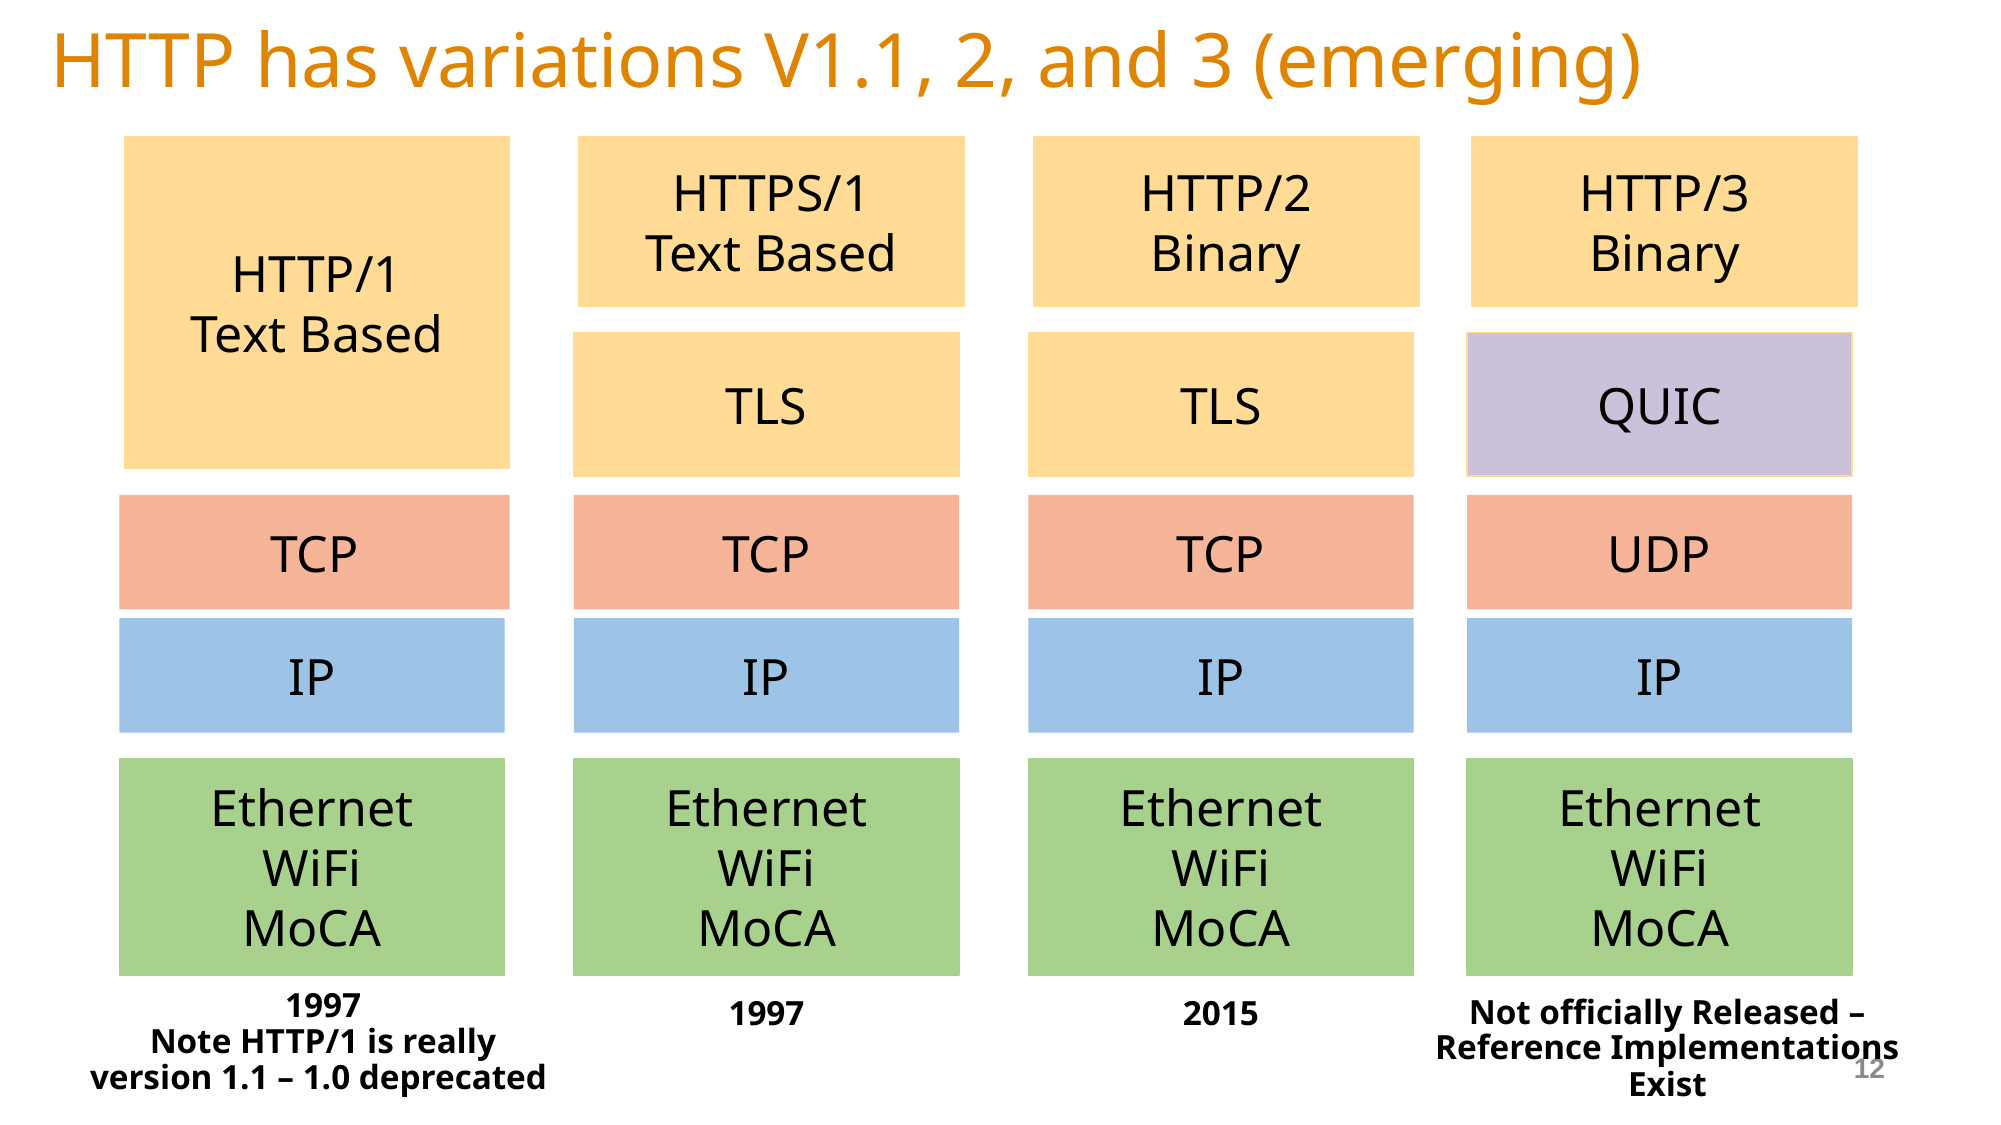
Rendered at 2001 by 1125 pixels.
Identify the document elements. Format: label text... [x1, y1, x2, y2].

text_box TLS [1028, 332, 1414, 476]
text_box IP [1467, 618, 1853, 733]
title HTTP has variations V1.1, 2, and 3 (emerging) [35, 0, 1965, 115]
text_box TCP [119, 494, 510, 610]
text_box HTTP/1 Text Based [124, 136, 510, 469]
text_box IP [119, 618, 505, 733]
text_box HTTPS/1 Text Based [579, 136, 965, 307]
text_box IP [573, 618, 960, 733]
text_box HTTP/3 Binary [1472, 136, 1858, 307]
text_box TCP [573, 494, 960, 610]
text_box 1997 Note HTTP/1 is really version 1.1 – 1.0 deprecated [0, 981, 674, 1104]
text_box Ethernet WiFi MoCA [119, 758, 505, 975]
text_box Not officially Released – Reference Implementations Exist [1418, 988, 1917, 1111]
text_box Ethernet WiFi MoCA [1467, 758, 1853, 975]
text_box TLS [573, 332, 960, 476]
text_box QUIC [1467, 332, 1853, 476]
text_box 2015 [1127, 989, 1315, 1041]
text_box UDP [1467, 494, 1853, 610]
text_box 1997 [673, 989, 860, 1041]
text_box HTTP/2 Binary [1033, 136, 1419, 307]
text_box Ethernet WiFi MoCA [1028, 758, 1414, 975]
text_box TCP [1028, 494, 1414, 610]
text_box Ethernet WiFi MoCA [573, 758, 960, 975]
text_box IP [1028, 618, 1414, 733]
